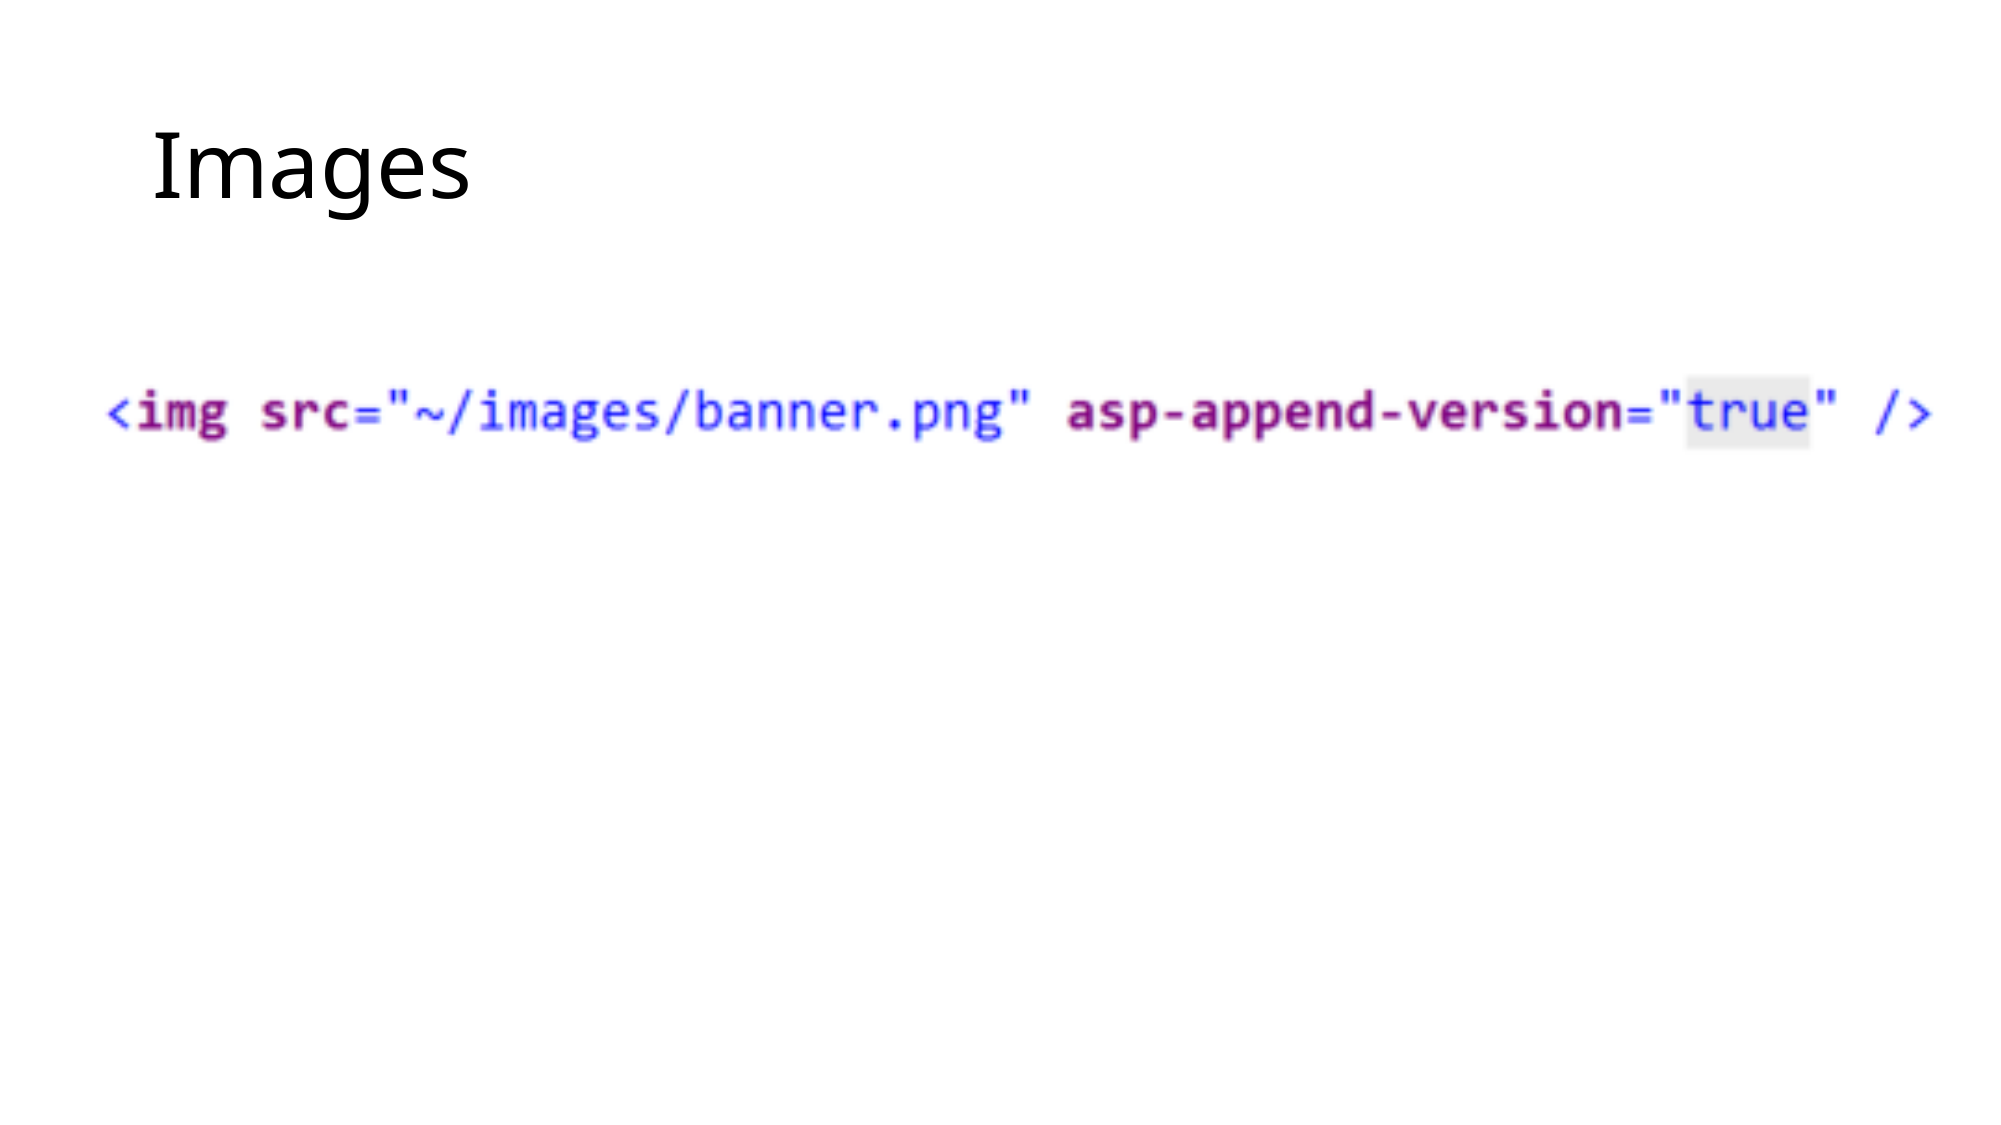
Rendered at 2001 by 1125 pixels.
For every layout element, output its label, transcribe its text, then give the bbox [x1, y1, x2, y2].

picture [70, 361, 1978, 481]
title Images [137, 59, 1863, 278]
